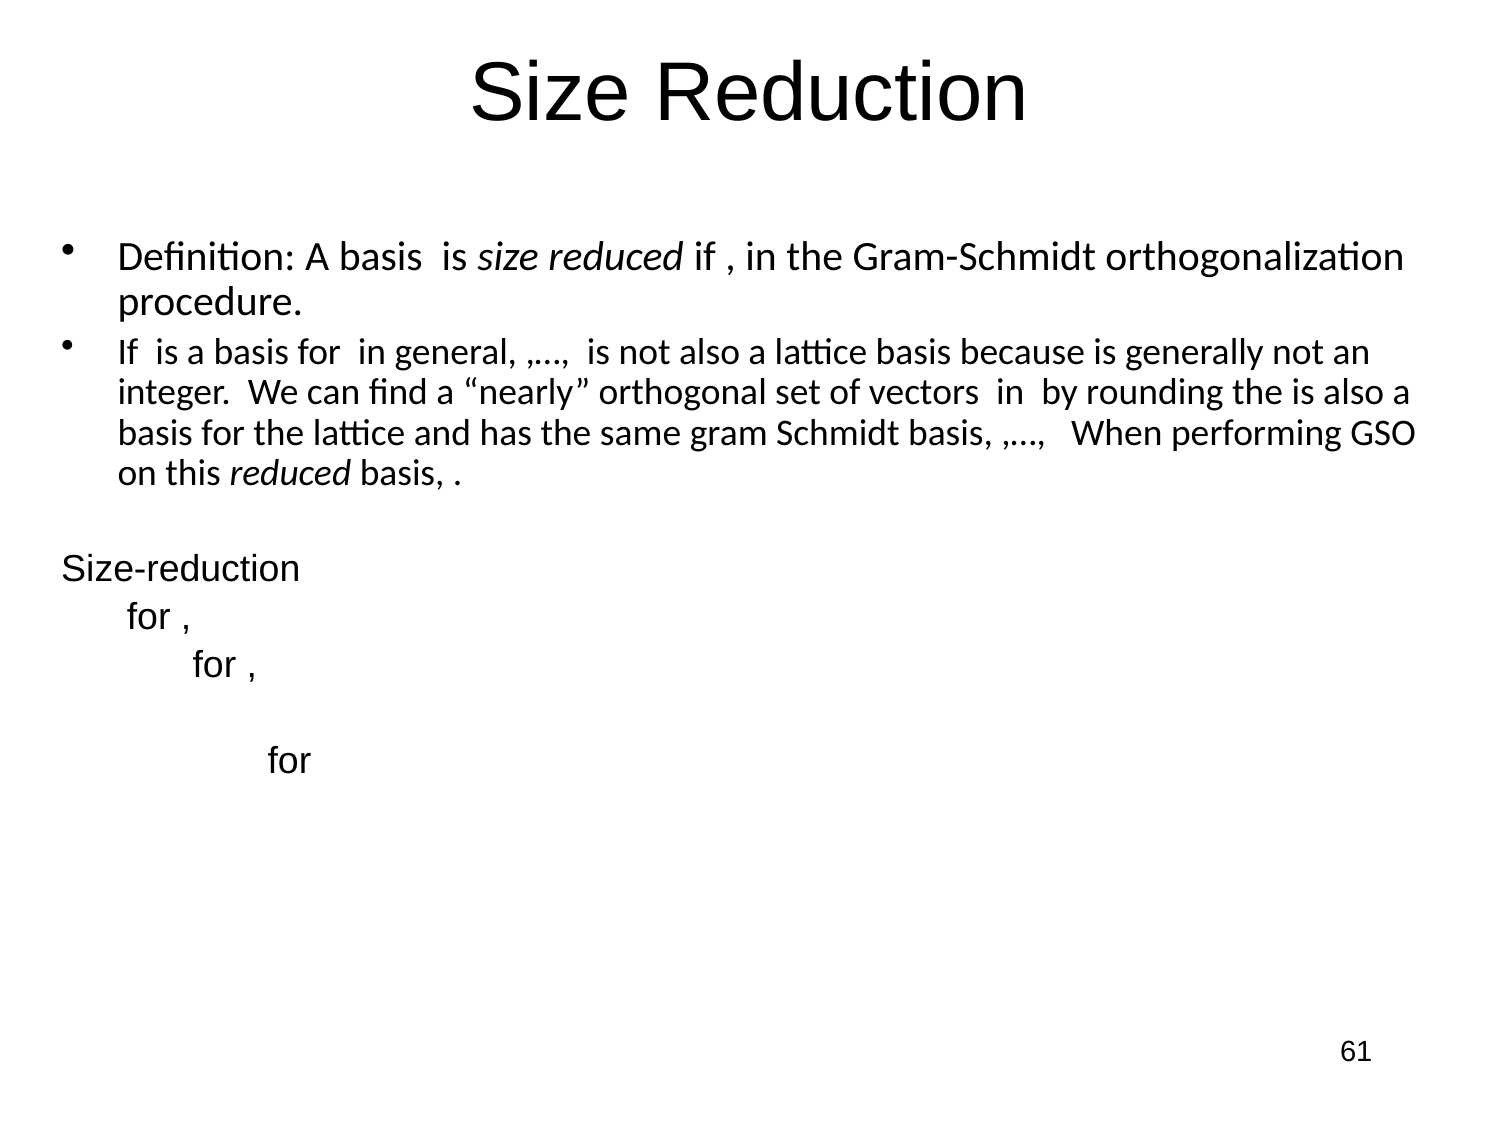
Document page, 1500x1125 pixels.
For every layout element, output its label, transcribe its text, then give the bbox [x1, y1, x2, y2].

slide_number 61 [1074, 1024, 1388, 1101]
title Size Reduction [111, 24, 1387, 151]
